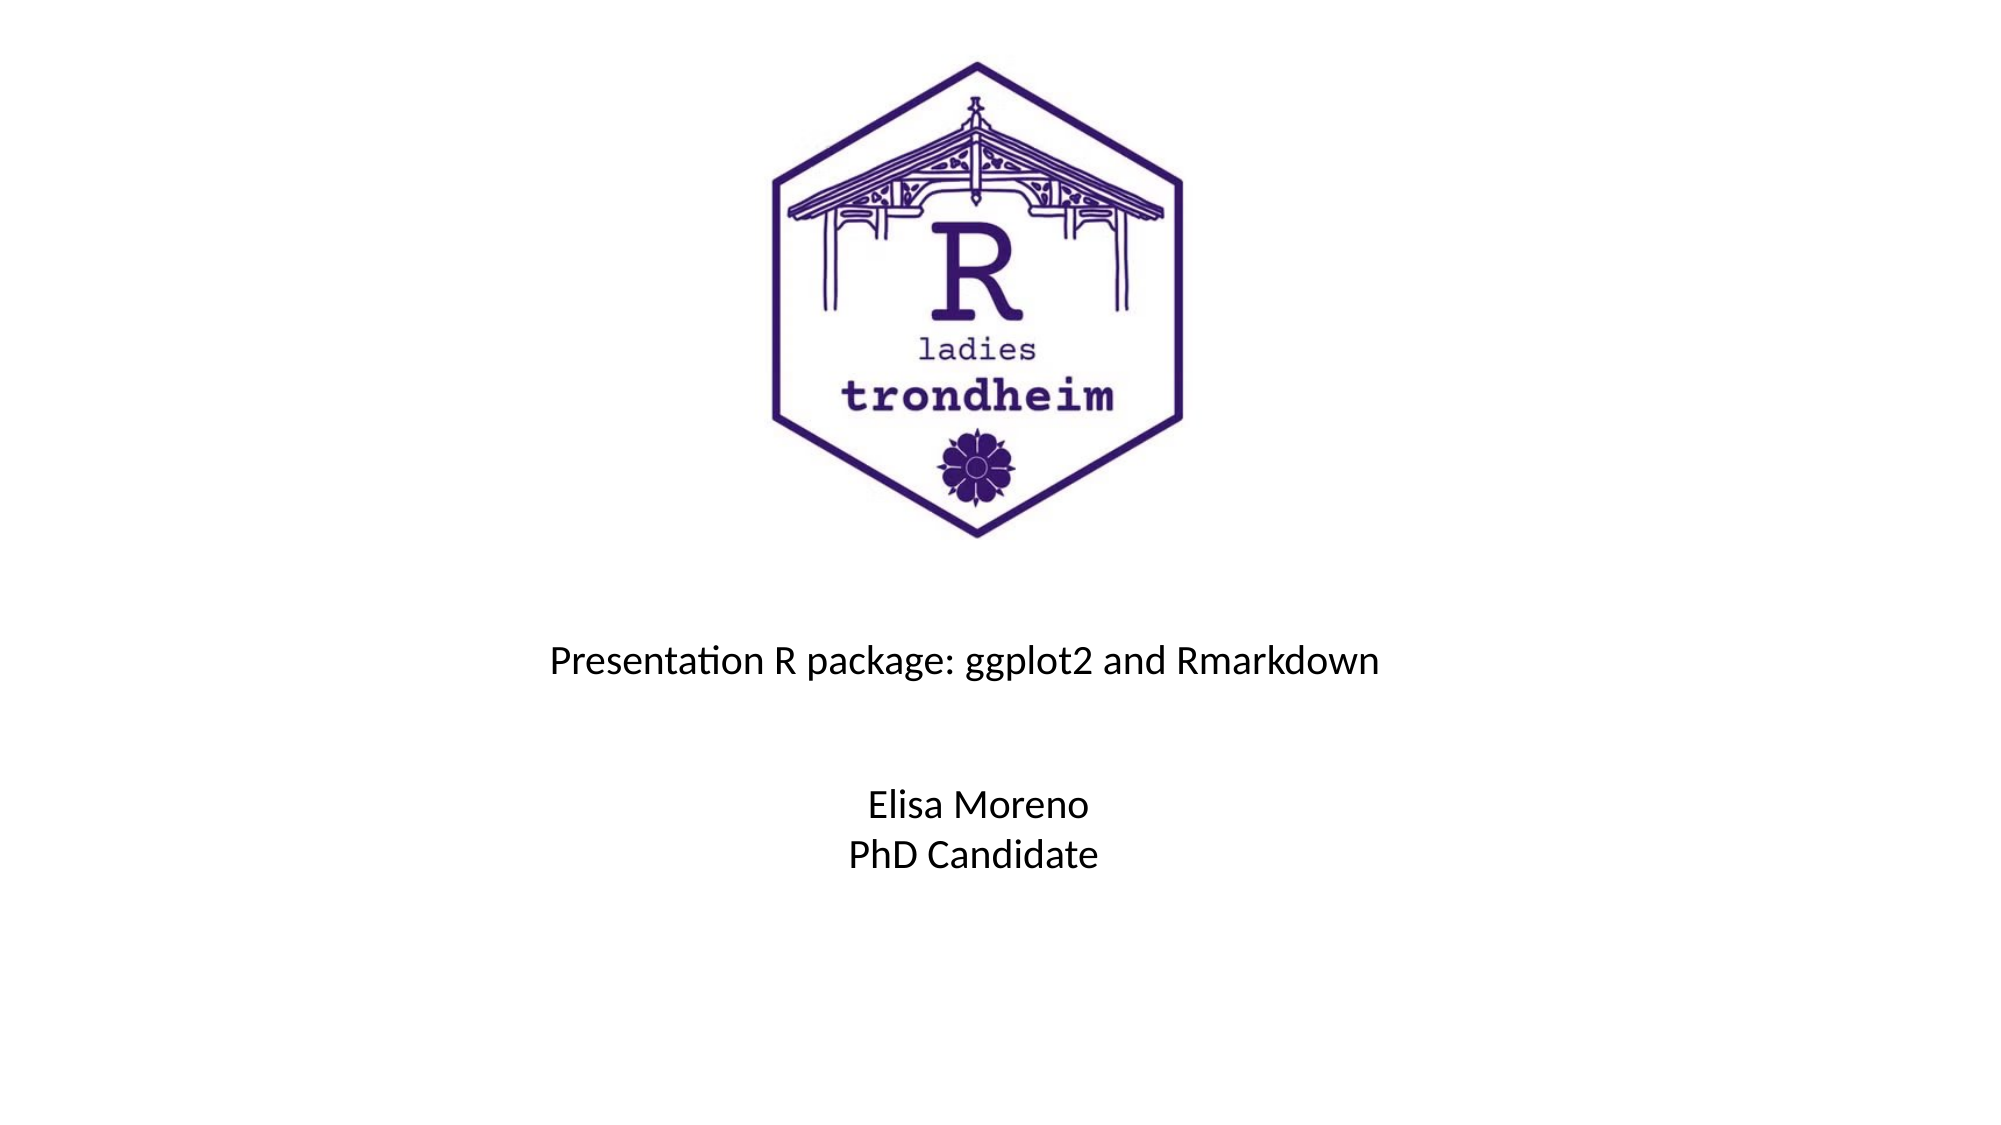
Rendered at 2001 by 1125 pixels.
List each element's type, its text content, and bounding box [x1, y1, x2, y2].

picture [383, 0, 1574, 597]
text_box Elisa Moreno PhD Candidate [448, 769, 1510, 885]
text_box Presentation R package: ggplot2 and Rmarkdown [434, 625, 1496, 690]
